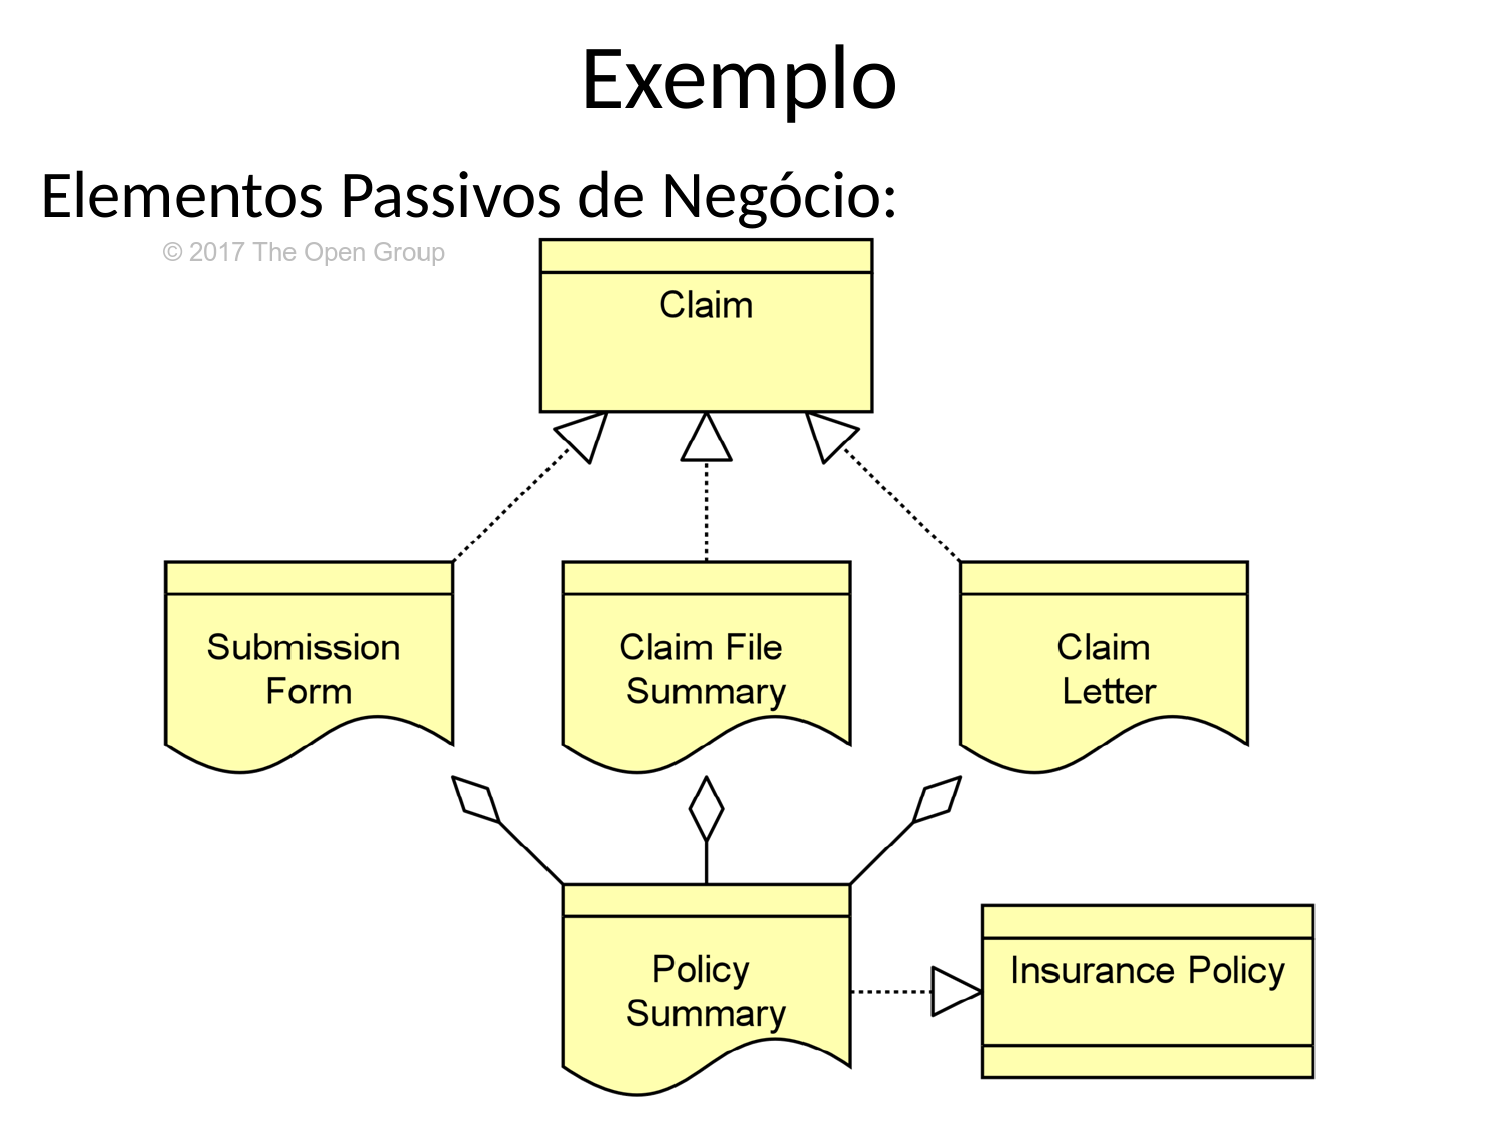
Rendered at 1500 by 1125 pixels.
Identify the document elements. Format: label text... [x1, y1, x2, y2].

picture [163, 237, 1316, 1101]
title Exemplo [75, 0, 1425, 143]
list Elementos Passivos de Negócio: [25, 143, 1500, 321]
